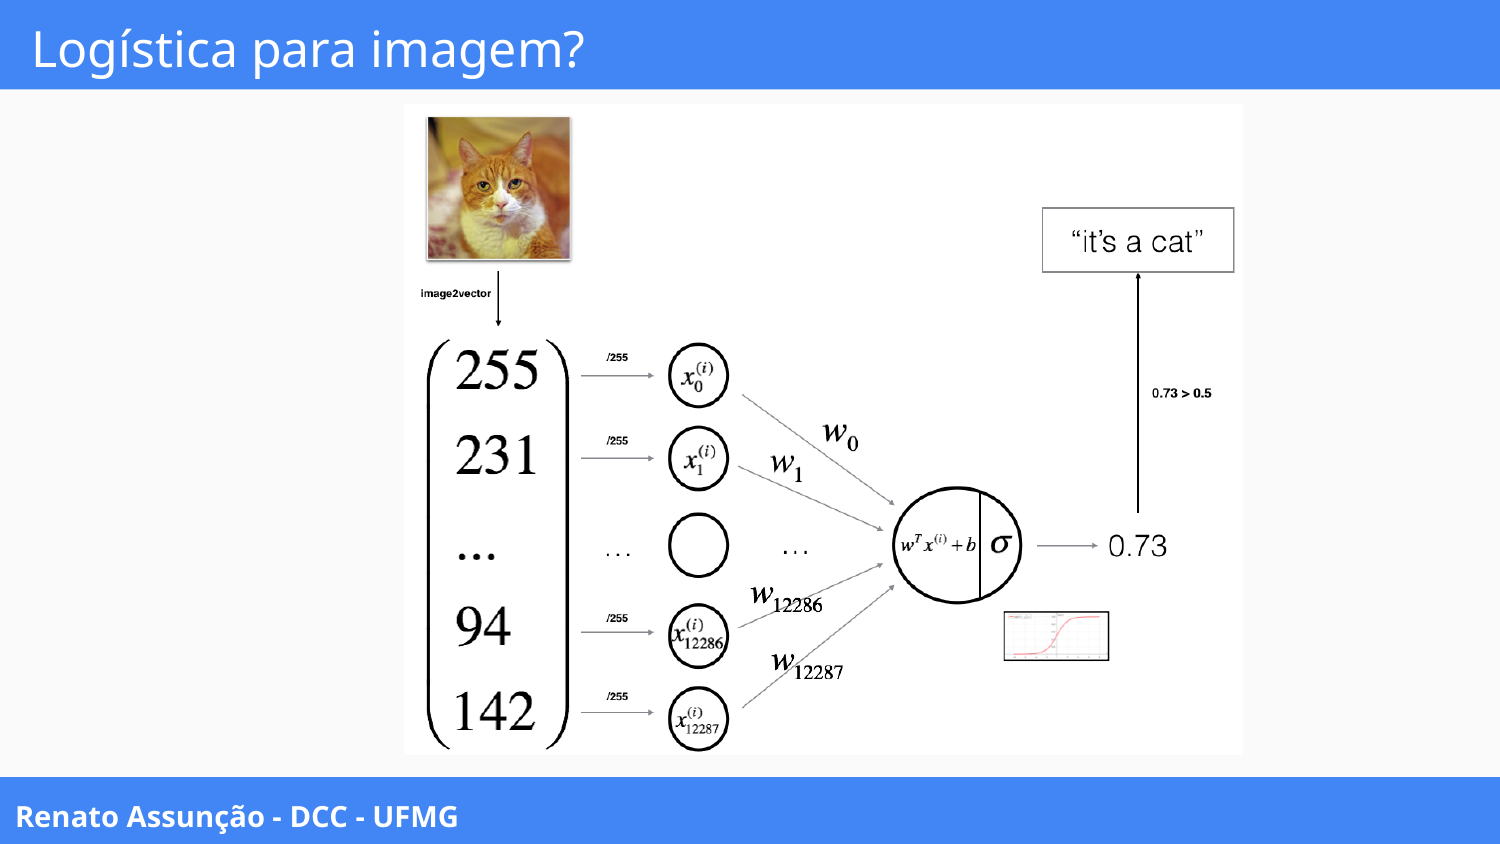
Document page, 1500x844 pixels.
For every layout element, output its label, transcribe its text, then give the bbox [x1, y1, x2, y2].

picture [404, 104, 1243, 756]
title Logística para imagem? [16, 2, 1464, 94]
